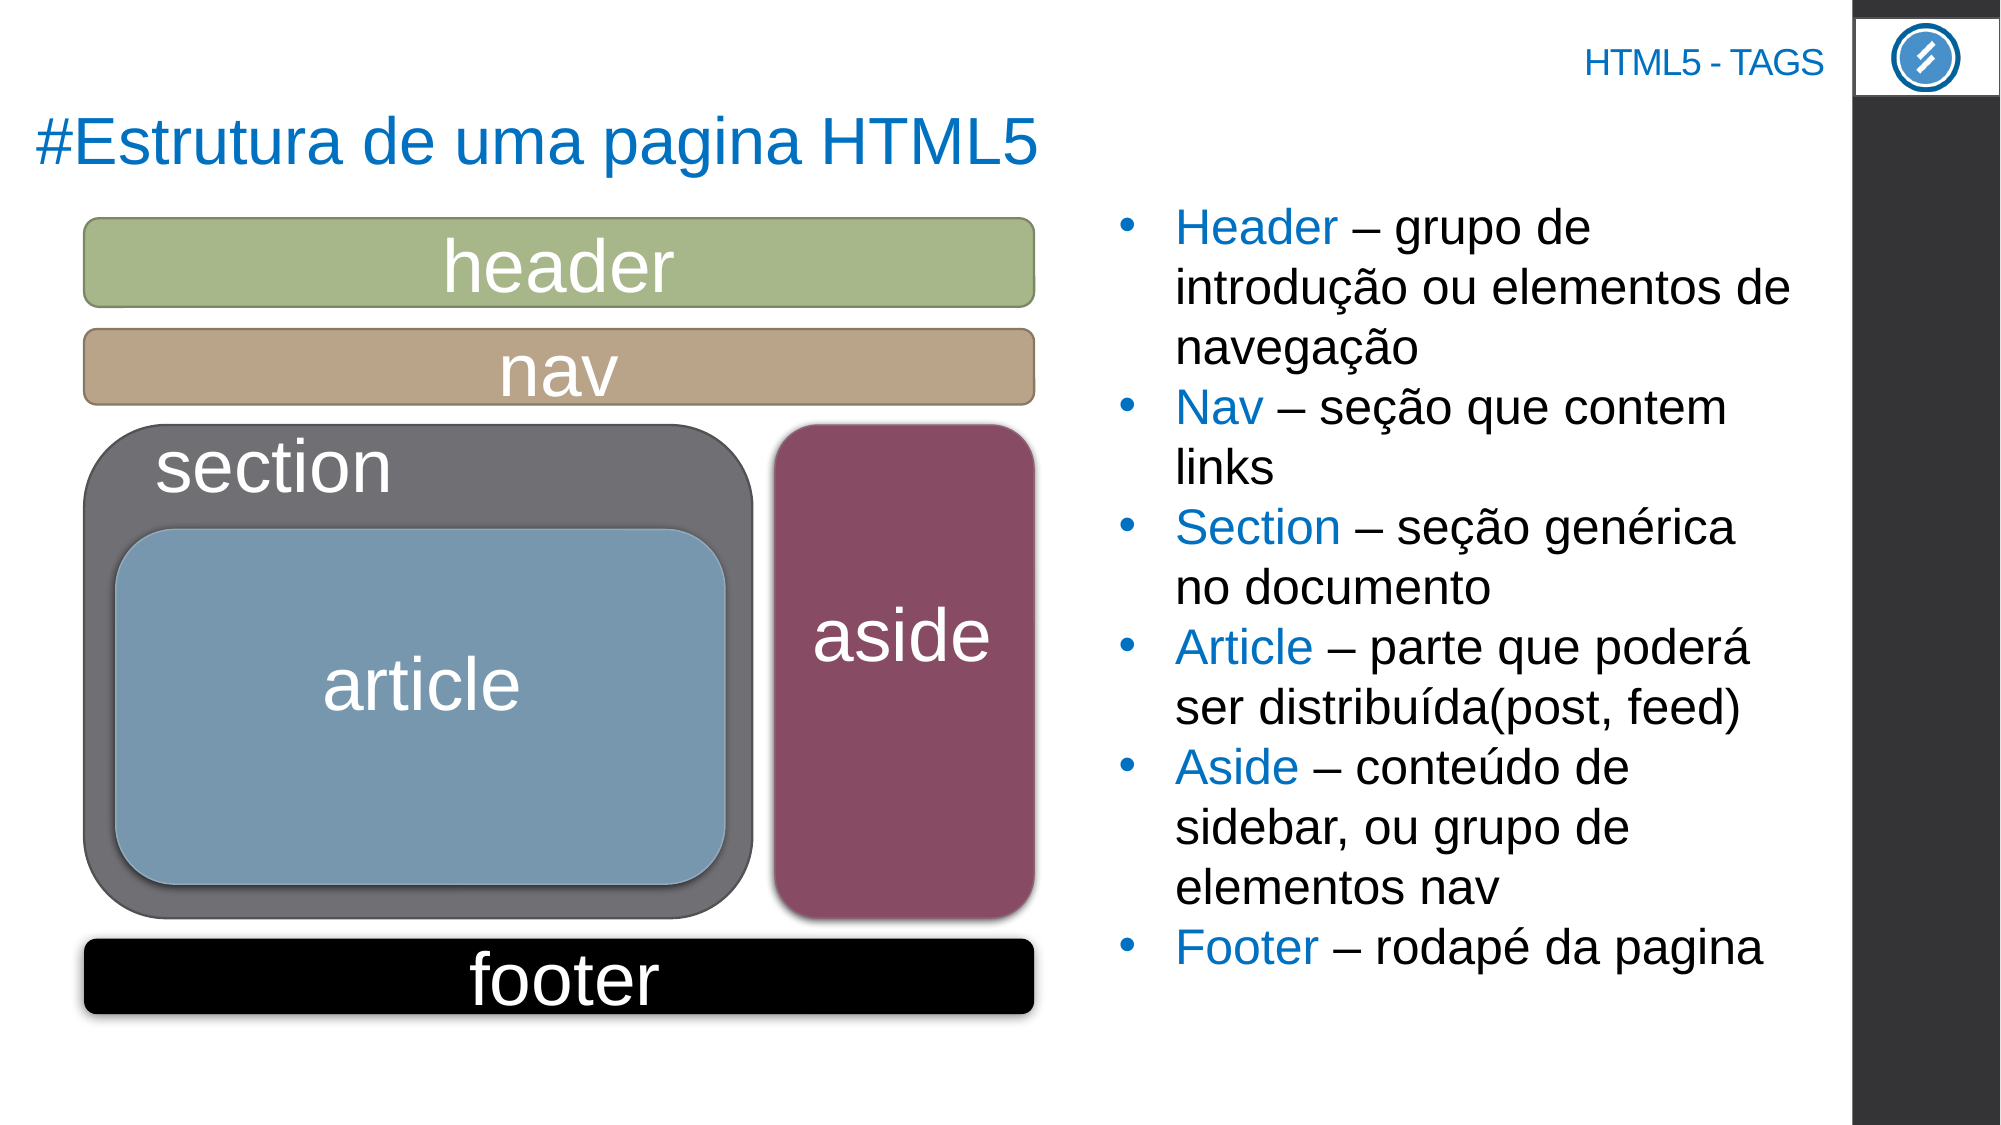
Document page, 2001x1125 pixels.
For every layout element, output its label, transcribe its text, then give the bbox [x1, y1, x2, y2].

text_box [677, 938, 1035, 1015]
text_box [774, 424, 1035, 919]
text_box [82, 423, 754, 920]
text_box nav [82, 327, 1036, 406]
text_box aside [797, 579, 1008, 685]
title HTML5 - Tags [1248, 29, 1841, 91]
text_box [1853, 17, 2000, 97]
text_box [115, 528, 726, 885]
picture [1890, 23, 1963, 93]
text_box header [82, 217, 1036, 309]
text_box [84, 938, 454, 1015]
text_box section [140, 410, 408, 516]
text_box Header – grupo de introdução ou elementos de navegação Nav – seção que contem links Section – seção genérica no documento Article – parte que poderá ser distribuída(post, feed) Aside – conteúdo de sidebar, ou grupo de elementos nav Footer – rodapé da pagina [1104, 186, 1811, 982]
text_box #Estrutura de uma pagina HTML5 [21, 90, 1055, 186]
text_box article [307, 627, 538, 733]
text_box footer [454, 923, 677, 1029]
